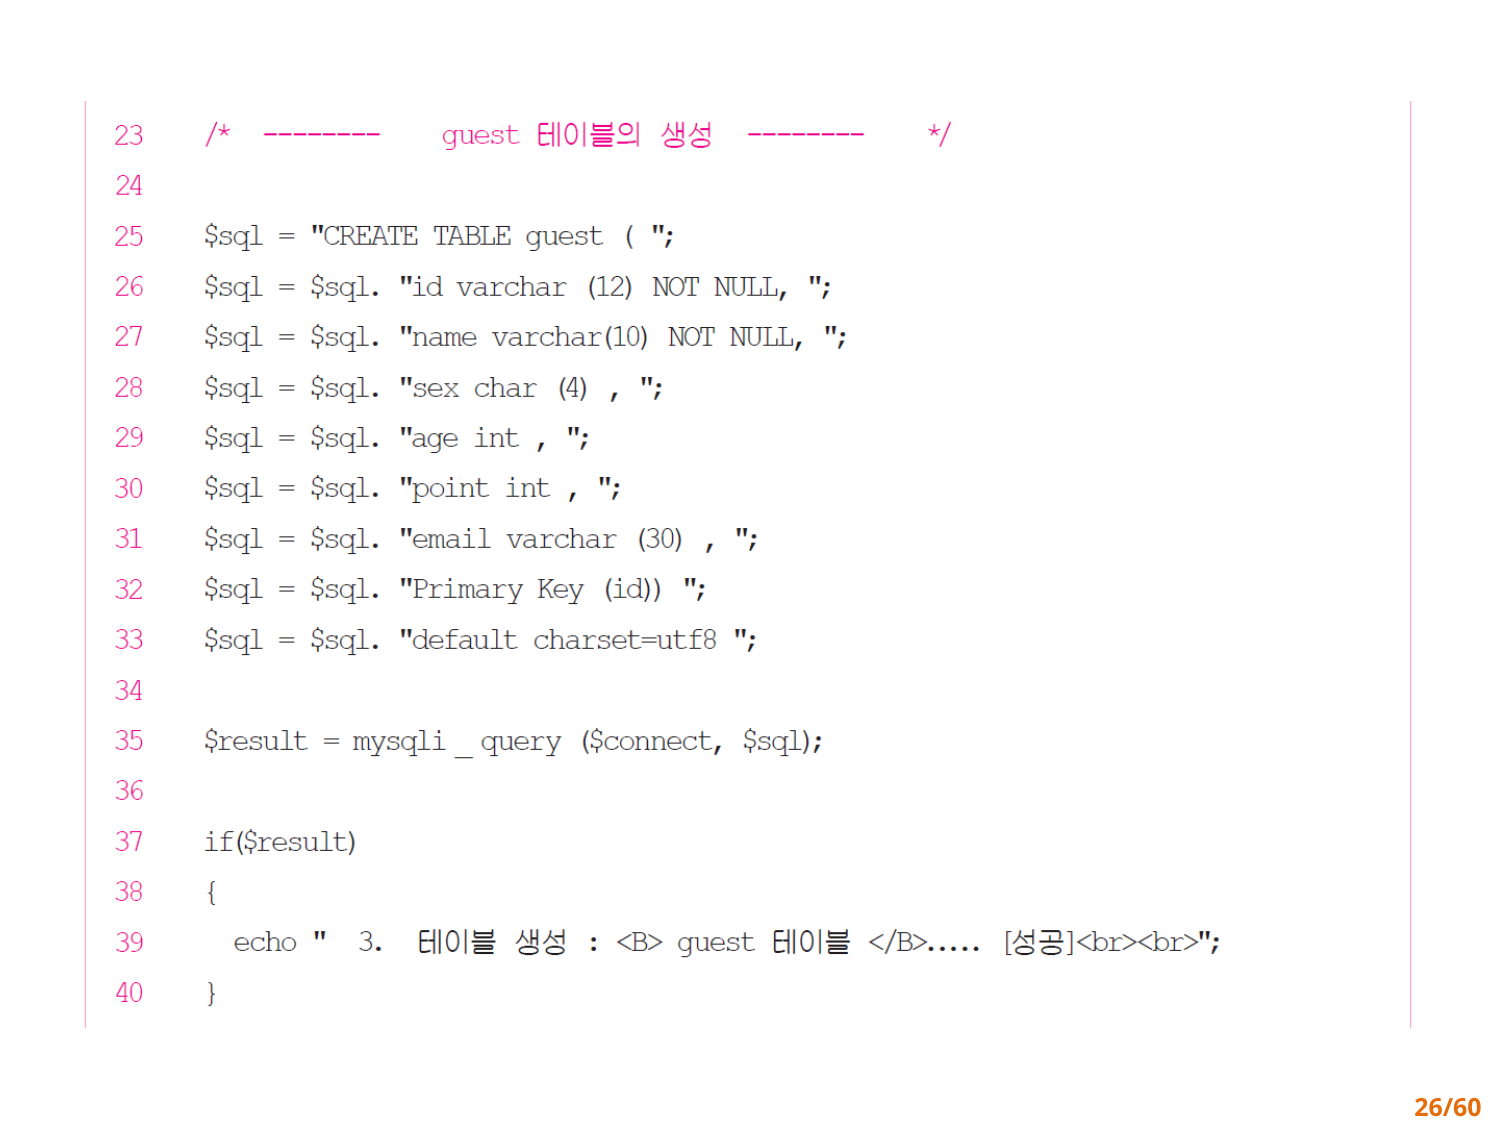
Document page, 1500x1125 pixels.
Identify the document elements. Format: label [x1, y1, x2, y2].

picture [64, 101, 1430, 1029]
